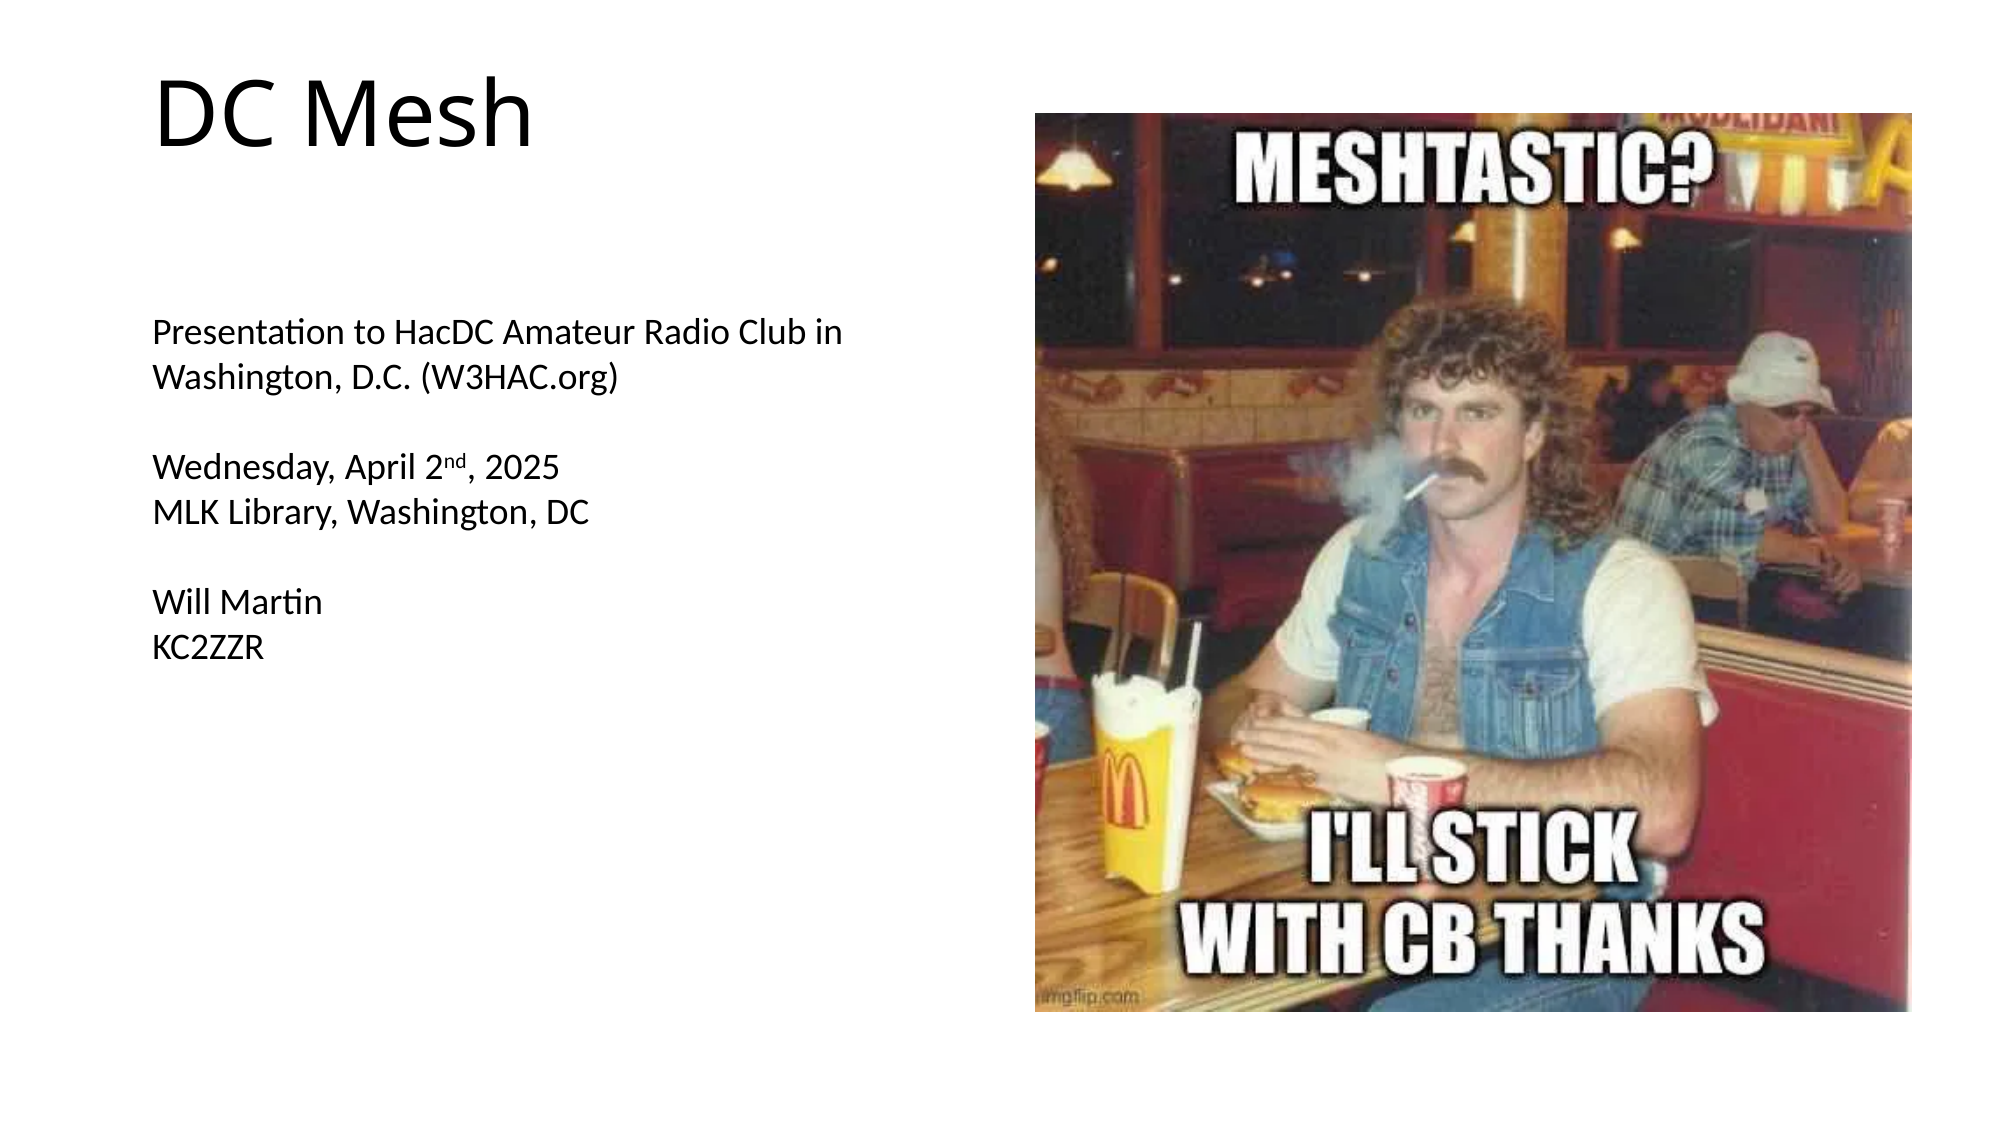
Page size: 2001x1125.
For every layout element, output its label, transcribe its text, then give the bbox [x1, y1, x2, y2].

list Presentation to HacDC Amateur Radio Club in Washington, D.C. (W3HAC.org) Wednesday, April 2nd, 2025 MLK Library, Washington, DC Will Martin KC2ZZR [137, 299, 1014, 1014]
title DC Mesh [137, 59, 1863, 278]
picture [1035, 113, 1912, 1012]
